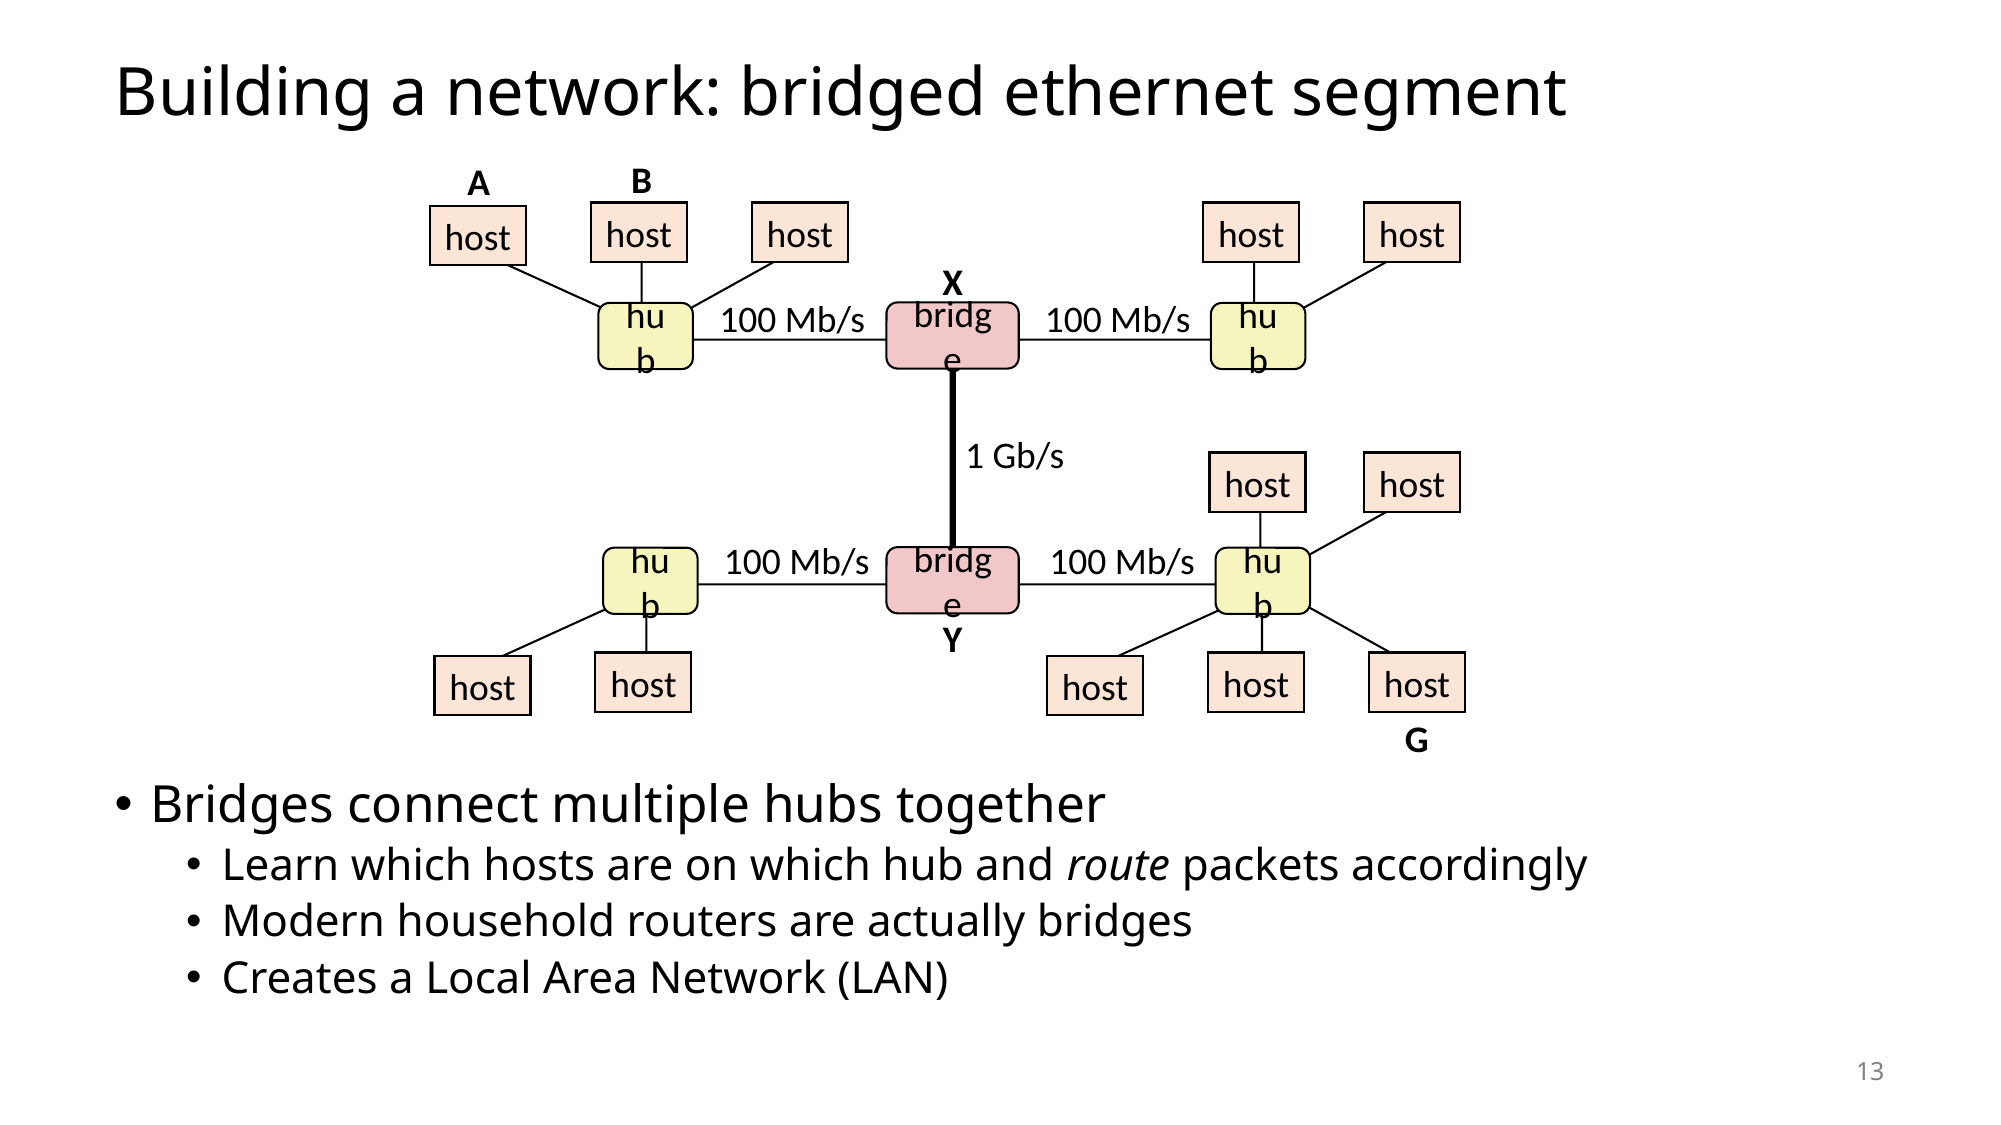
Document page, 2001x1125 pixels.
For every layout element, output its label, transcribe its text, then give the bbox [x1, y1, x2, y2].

text_box host [1368, 652, 1465, 713]
text_box host [590, 202, 687, 263]
text_box bridge [886, 547, 1019, 614]
text_box hub [1210, 302, 1306, 370]
text_box host [1364, 202, 1461, 263]
text_box host [751, 202, 848, 263]
text_box bridge [886, 302, 1019, 369]
text_box G [1389, 707, 1444, 768]
text_box 100 Mb/s [704, 287, 880, 348]
text_box host [1203, 202, 1300, 263]
text_box 100 Mb/s [709, 529, 885, 590]
list Bridges connect multiple hubs together Learn which hosts are on which hub and route packets accordingly Modern household routers are actually bridges Creates a Local Area Network (LAN) [99, 770, 1900, 1013]
text_box host [595, 652, 692, 713]
text_box host [1364, 452, 1461, 513]
text_box B [616, 148, 667, 209]
text_box Y [927, 607, 978, 667]
title Building a network: bridged ethernet segment [99, 37, 1900, 150]
text_box 100 Mb/s [1034, 529, 1211, 590]
text_box host [434, 655, 531, 716]
text_box host [429, 205, 526, 266]
text_box 1 Gb/s [950, 424, 1080, 484]
text_box hub [1215, 547, 1311, 614]
text_box hub [598, 302, 693, 370]
text_box host [1207, 652, 1304, 713]
text_box A [452, 150, 506, 211]
slide_number 13 [1749, 1042, 1900, 1103]
text_box 100 Mb/s [1029, 287, 1206, 348]
text_box hub [603, 547, 698, 614]
text_box host [1046, 655, 1143, 716]
text_box X [927, 250, 978, 311]
text_box host [1209, 452, 1306, 513]
